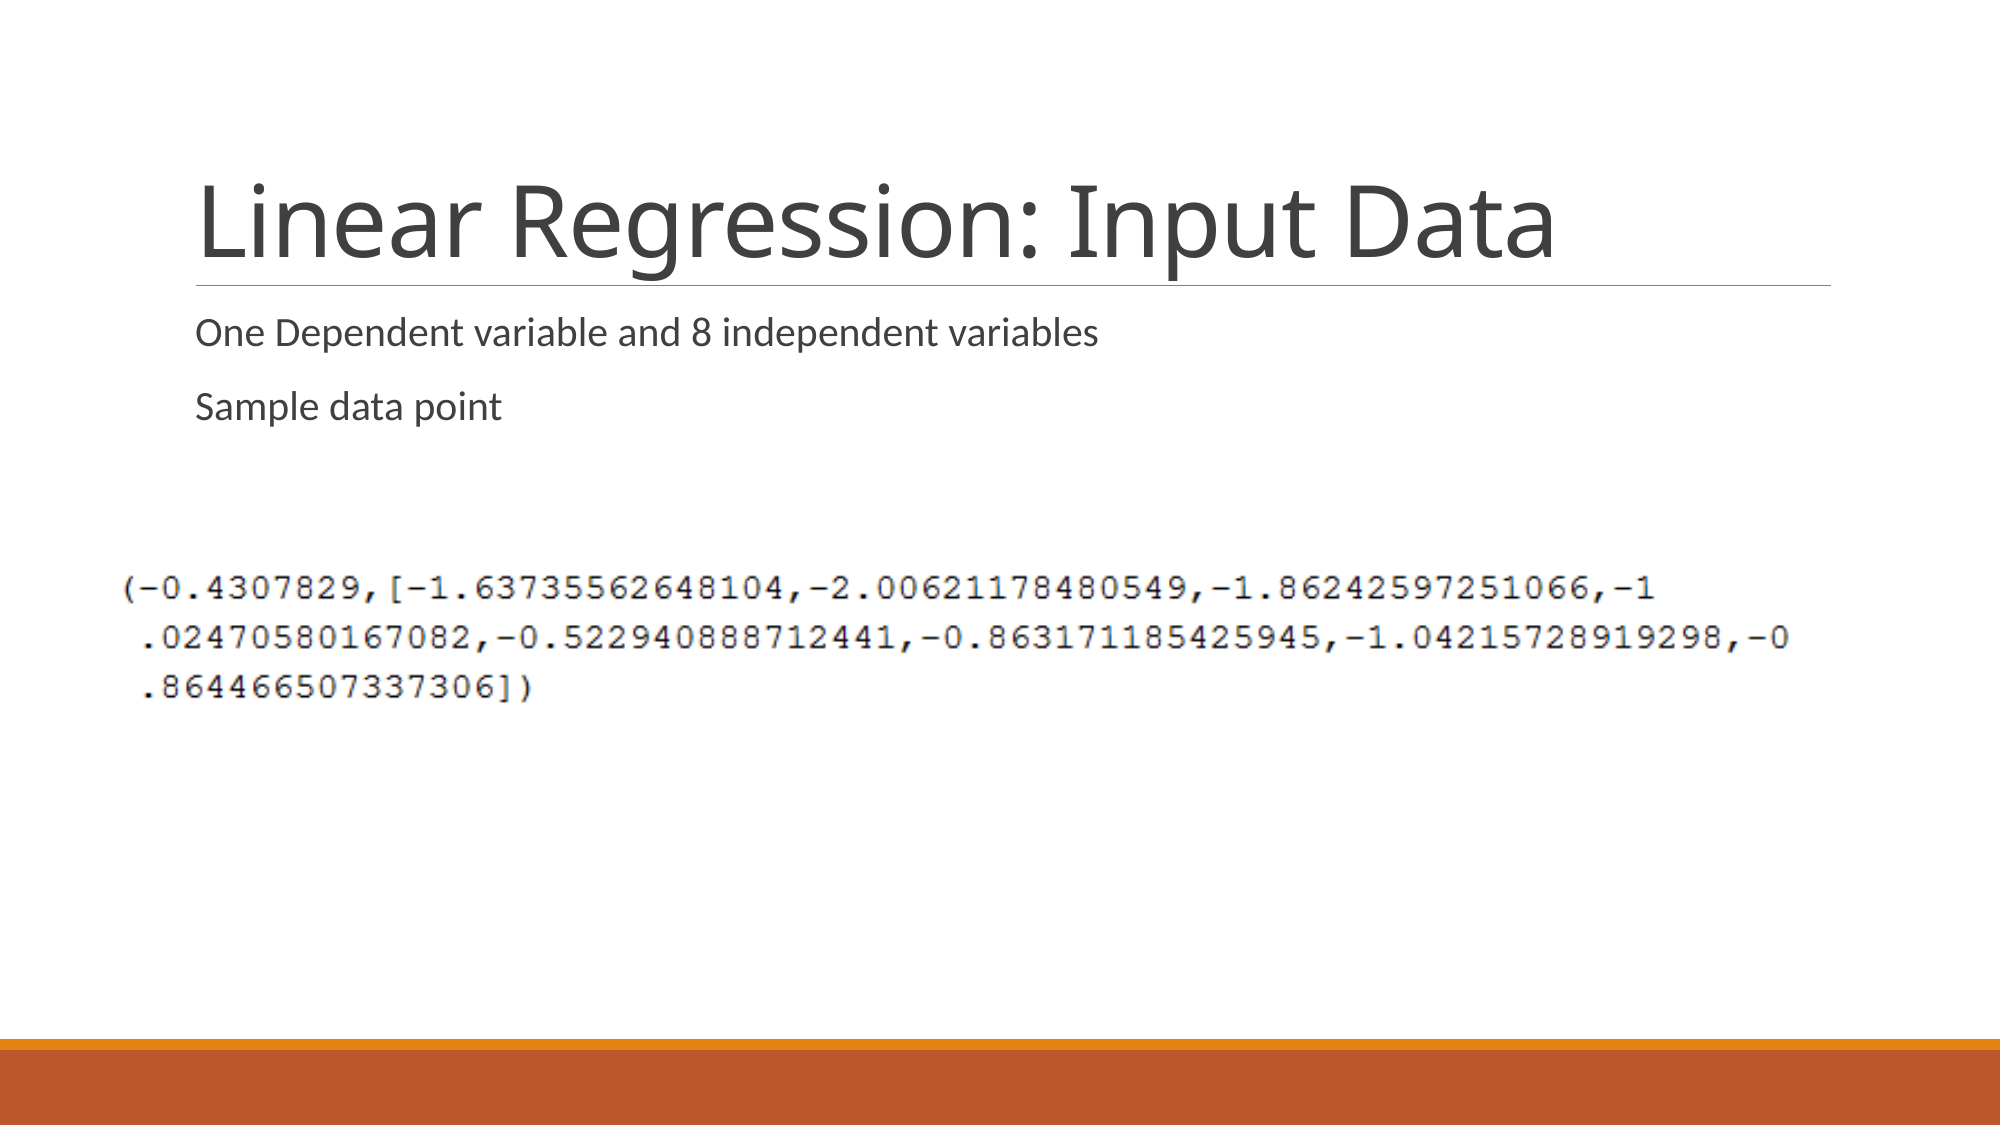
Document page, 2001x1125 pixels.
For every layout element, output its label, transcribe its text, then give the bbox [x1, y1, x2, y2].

list One Dependent variable and 8 independent variables Sample data point [180, 302, 1830, 963]
picture [108, 561, 1819, 715]
title Linear Regression: Input Data [180, 47, 1830, 285]
